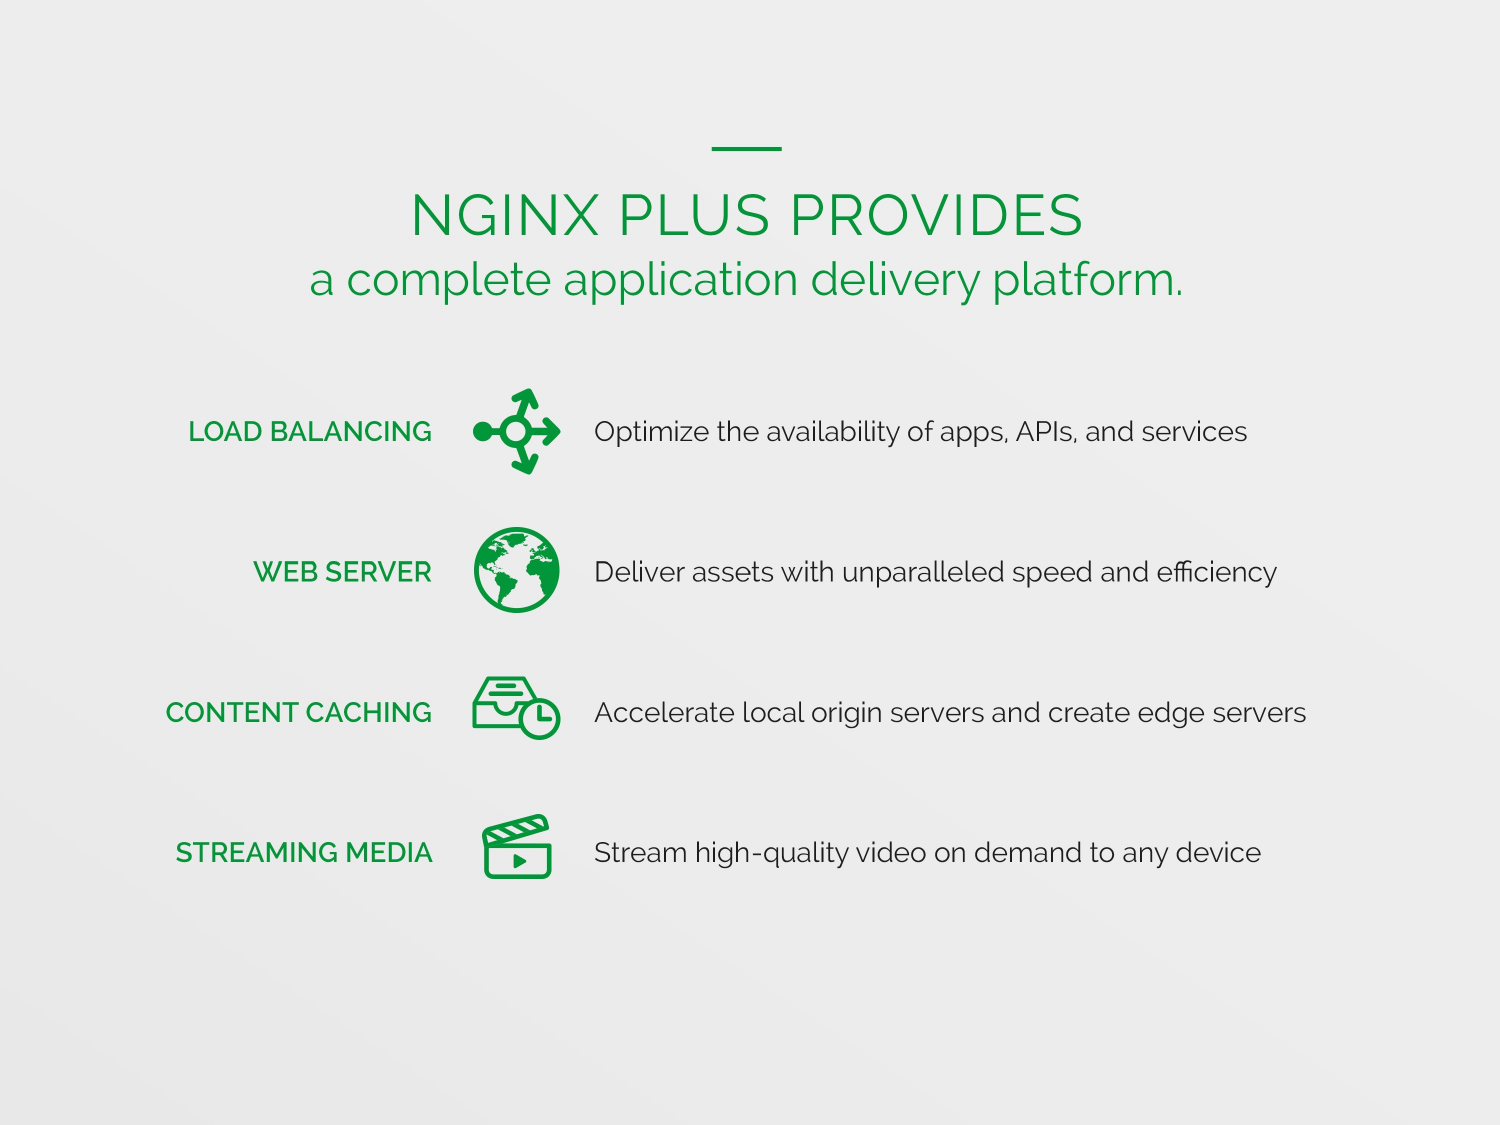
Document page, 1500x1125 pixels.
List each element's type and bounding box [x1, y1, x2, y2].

text_box [0, 0, 1500, 1125]
